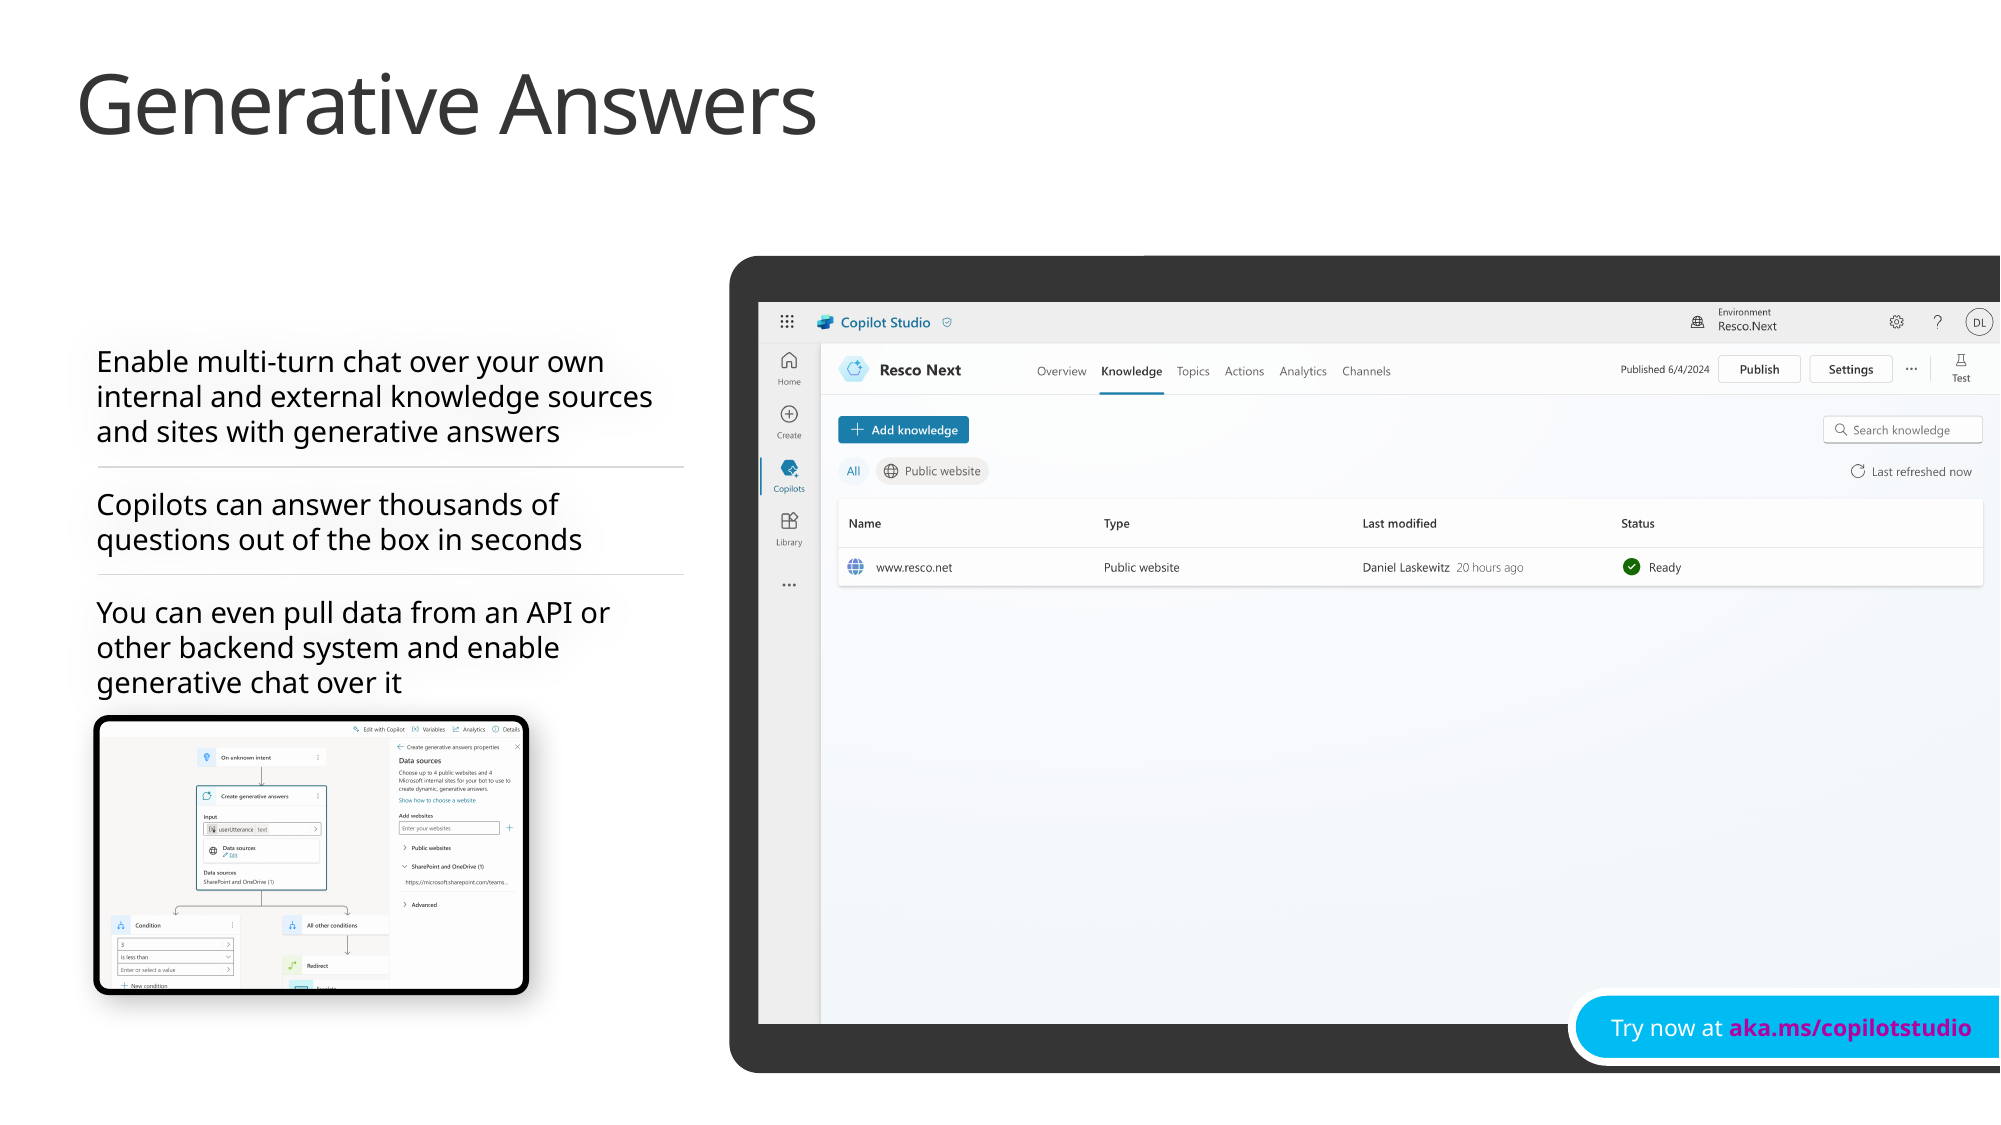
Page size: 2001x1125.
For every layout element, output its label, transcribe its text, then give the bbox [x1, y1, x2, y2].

picture [758, 302, 2000, 1024]
text_box Enable multi-turn chat over your own internal and external knowledge sources and sites with generative answers [96, 342, 691, 448]
text_box [728, 254, 2000, 1074]
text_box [1571, 991, 2000, 1063]
text_box You can even pull data from an API or other backend system and enable generative chat over it [96, 594, 691, 700]
picture [96, 718, 527, 993]
title Generative Answers [75, 47, 1925, 169]
text_box Copilots can answer thousands of questions out of the box in seconds [96, 485, 691, 557]
